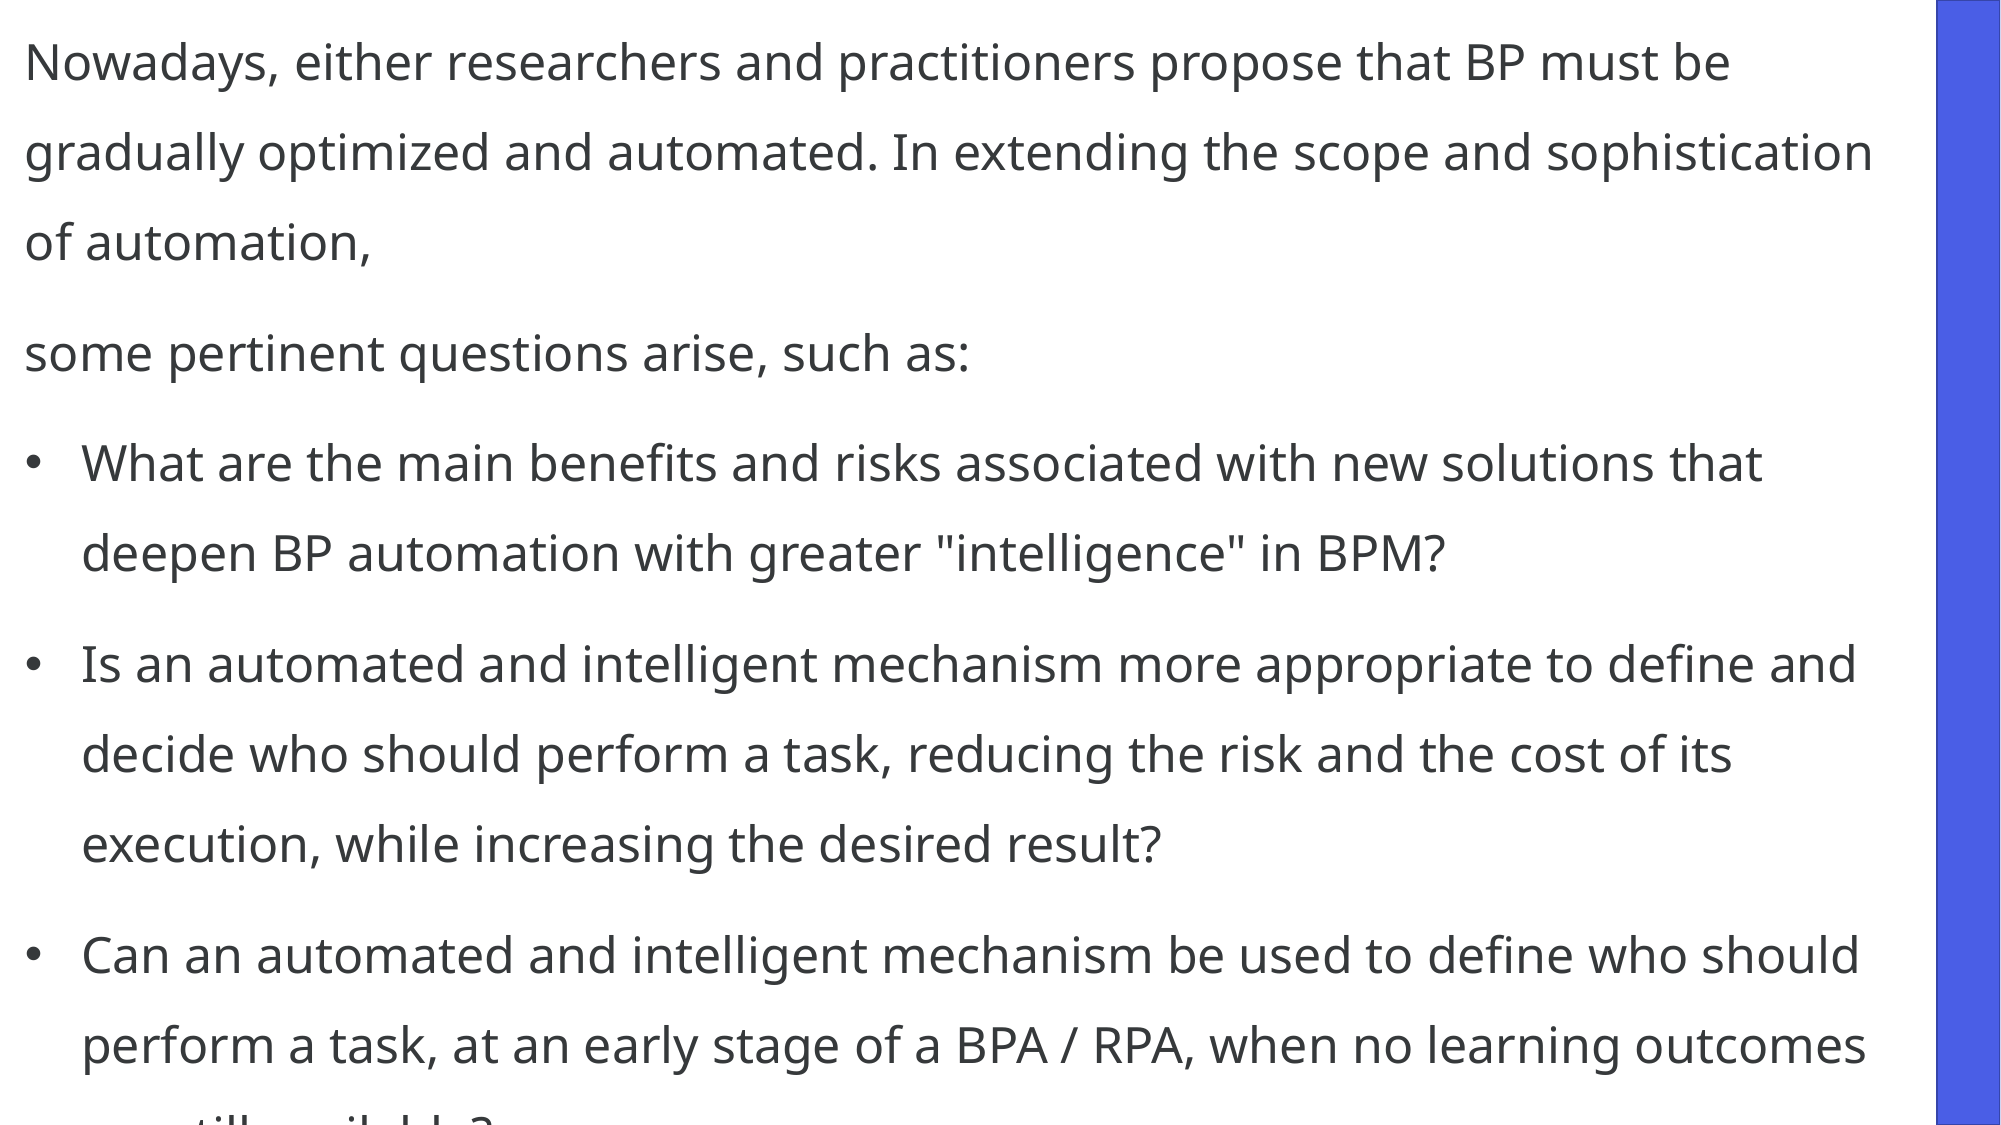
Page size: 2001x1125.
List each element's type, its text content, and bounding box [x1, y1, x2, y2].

list Nowadays, either researchers and practitioners propose that BP must be gradually optimized and automated. In extending the scope and sophistication of automation, some pertinent questions arise, such as: What are the main benefits and risks associated with new solutions that deepen BP automation with greater "intelligence" in BPM? Is an automated and intelligent mechanism more appropriate to define and decide who should perform a task, reducing the risk and the cost of its execution, while increasing the desired result? Can an automated and intelligent mechanism be used to define who should perform a task, at an early stage of a BPA / RPA, when no learning outcomes are still available? [24, 0, 1916, 1014]
